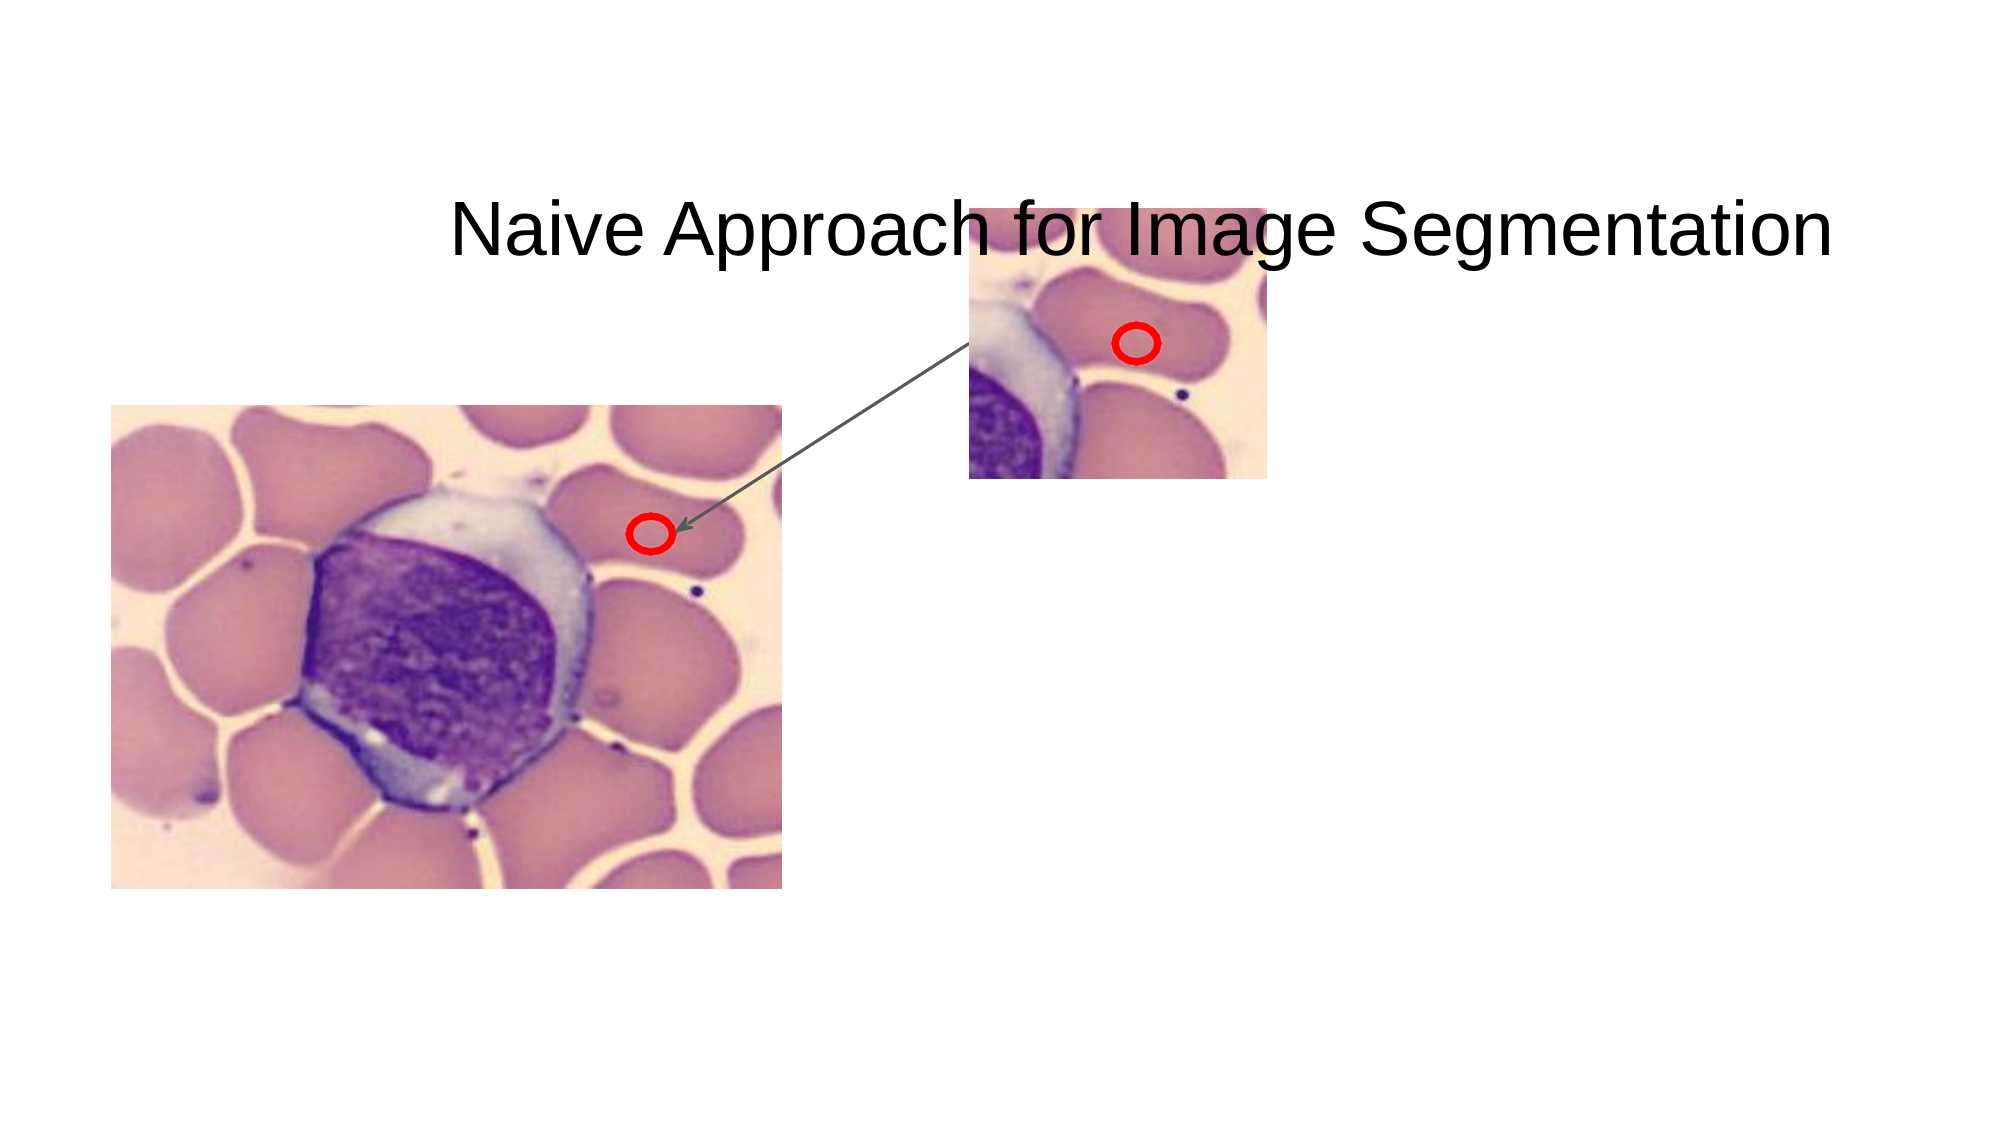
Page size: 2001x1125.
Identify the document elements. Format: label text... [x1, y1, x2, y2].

title Naive Approach for Image Segmentation [183, 113, 2000, 319]
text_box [110, 208, 1267, 889]
